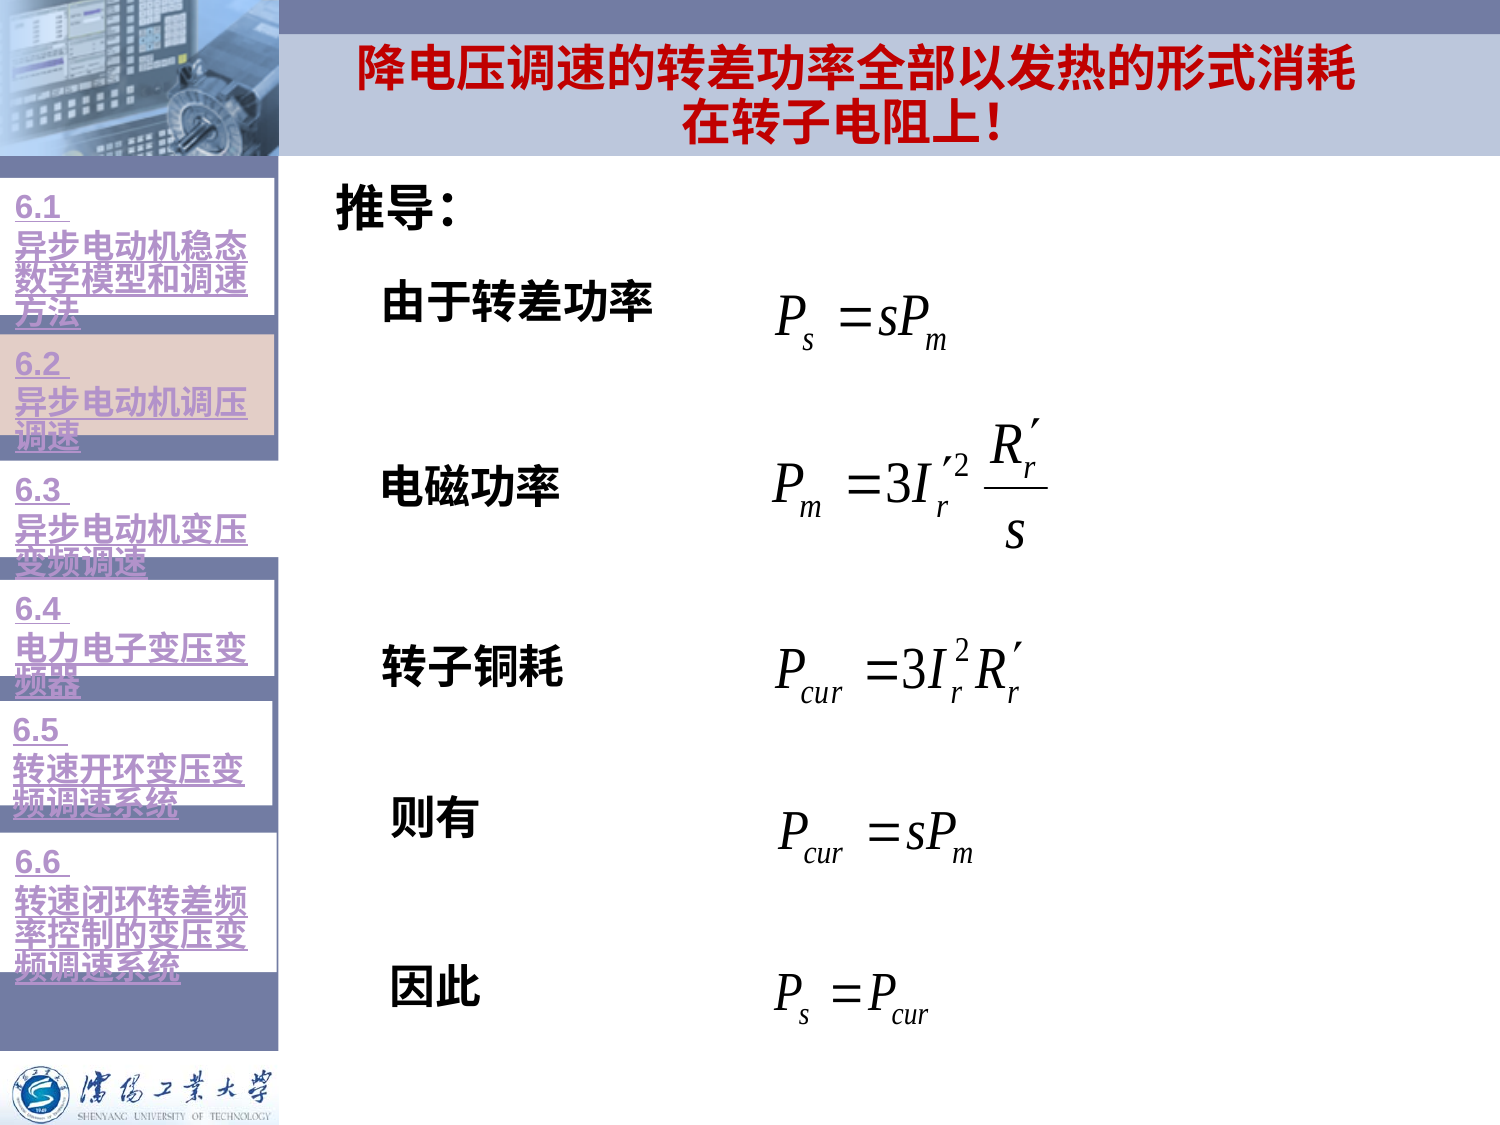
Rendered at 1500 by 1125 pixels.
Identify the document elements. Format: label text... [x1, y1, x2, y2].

text_box 降电压调速的转差功率全部以发热的形式消耗在转子电阻上！ [316, 35, 1396, 159]
text_box 因此 [374, 956, 496, 1021]
text_box 6.3 异步电动机变压变频调速 [0, 460, 279, 558]
text_box 推导： [320, 175, 501, 245]
text_box 由于转差功率 [365, 272, 670, 337]
picture [0, 1051, 279, 1125]
text_box 6.6 转速闭环转差频率控制的变压变频调速系统 [0, 832, 277, 973]
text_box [762, 404, 1057, 562]
text_box 6.1 异步电动机稳态数学模型和调速方法 [0, 177, 275, 315]
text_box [769, 793, 982, 879]
picture [766, 274, 958, 366]
text_box 电磁功率 [363, 457, 577, 522]
text_box 转子铜耗 [366, 636, 580, 702]
picture [766, 623, 1030, 719]
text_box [766, 955, 940, 1039]
text_box 则有 [375, 788, 497, 853]
picture [0, 1, 279, 156]
text_box 6.4 电力电子变压变频器 [0, 579, 275, 676]
text_box 6.2 异步电动机调压调速 [0, 334, 275, 436]
text_box 6.5 转速开环变压变频调速系统 [0, 701, 273, 806]
